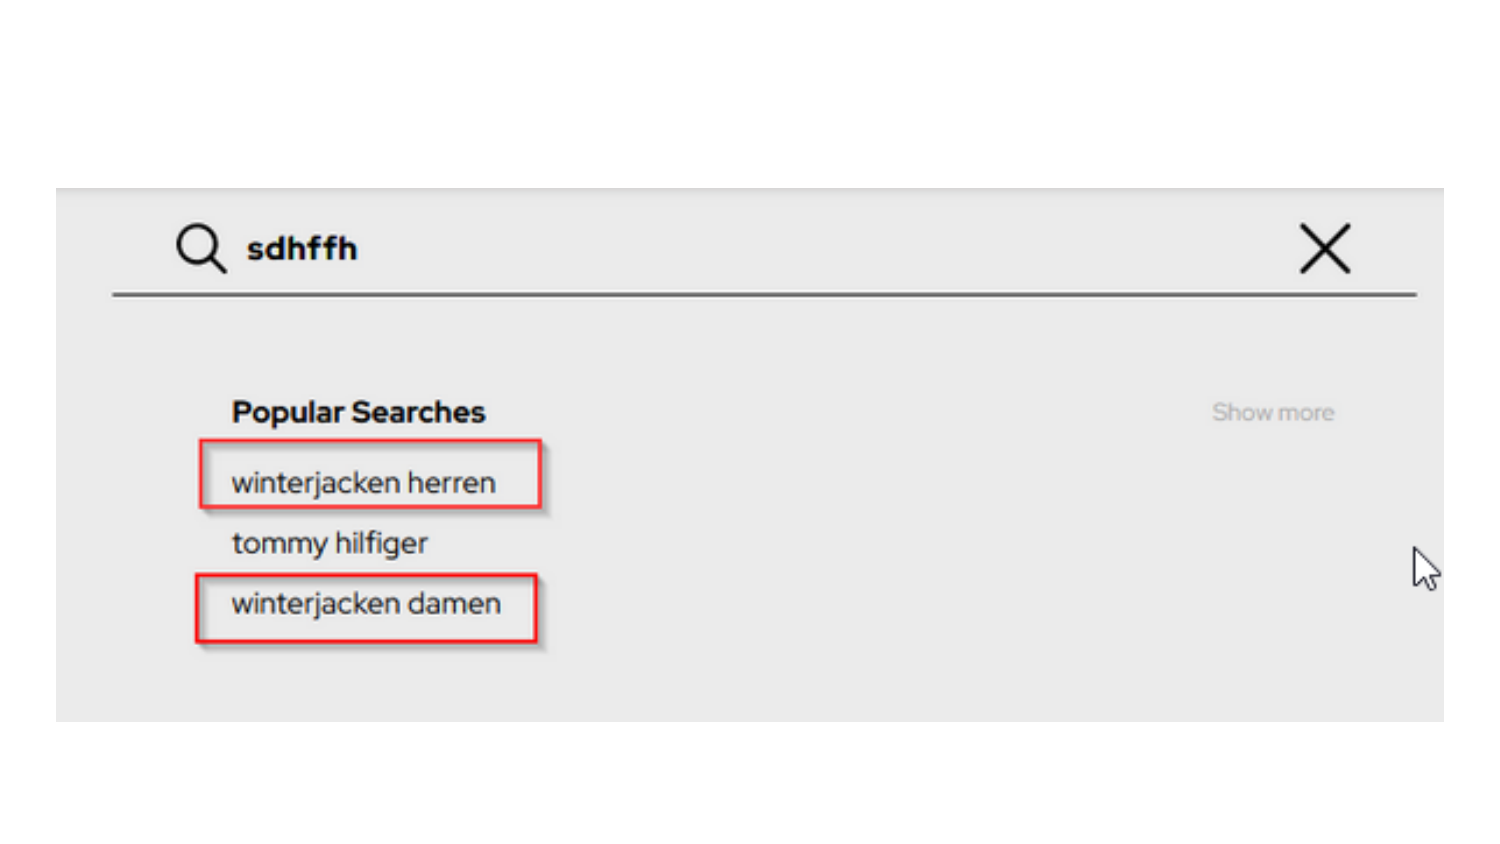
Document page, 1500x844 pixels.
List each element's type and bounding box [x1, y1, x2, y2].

picture [56, 188, 1444, 723]
